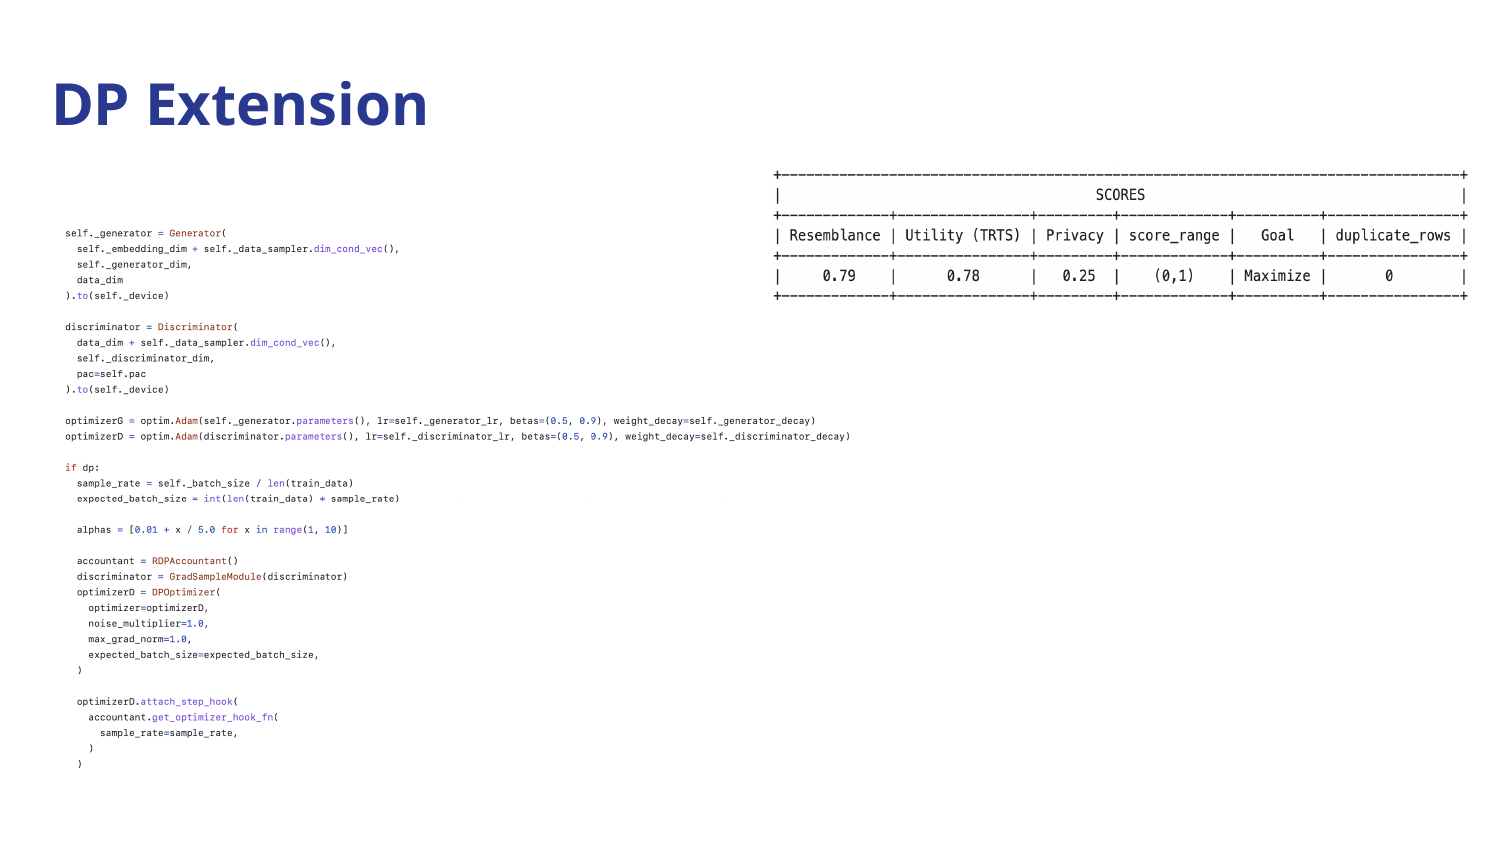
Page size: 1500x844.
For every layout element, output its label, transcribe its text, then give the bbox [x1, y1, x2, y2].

text_box DP Extension [51, 67, 1449, 167]
picture [59, 166, 1471, 777]
